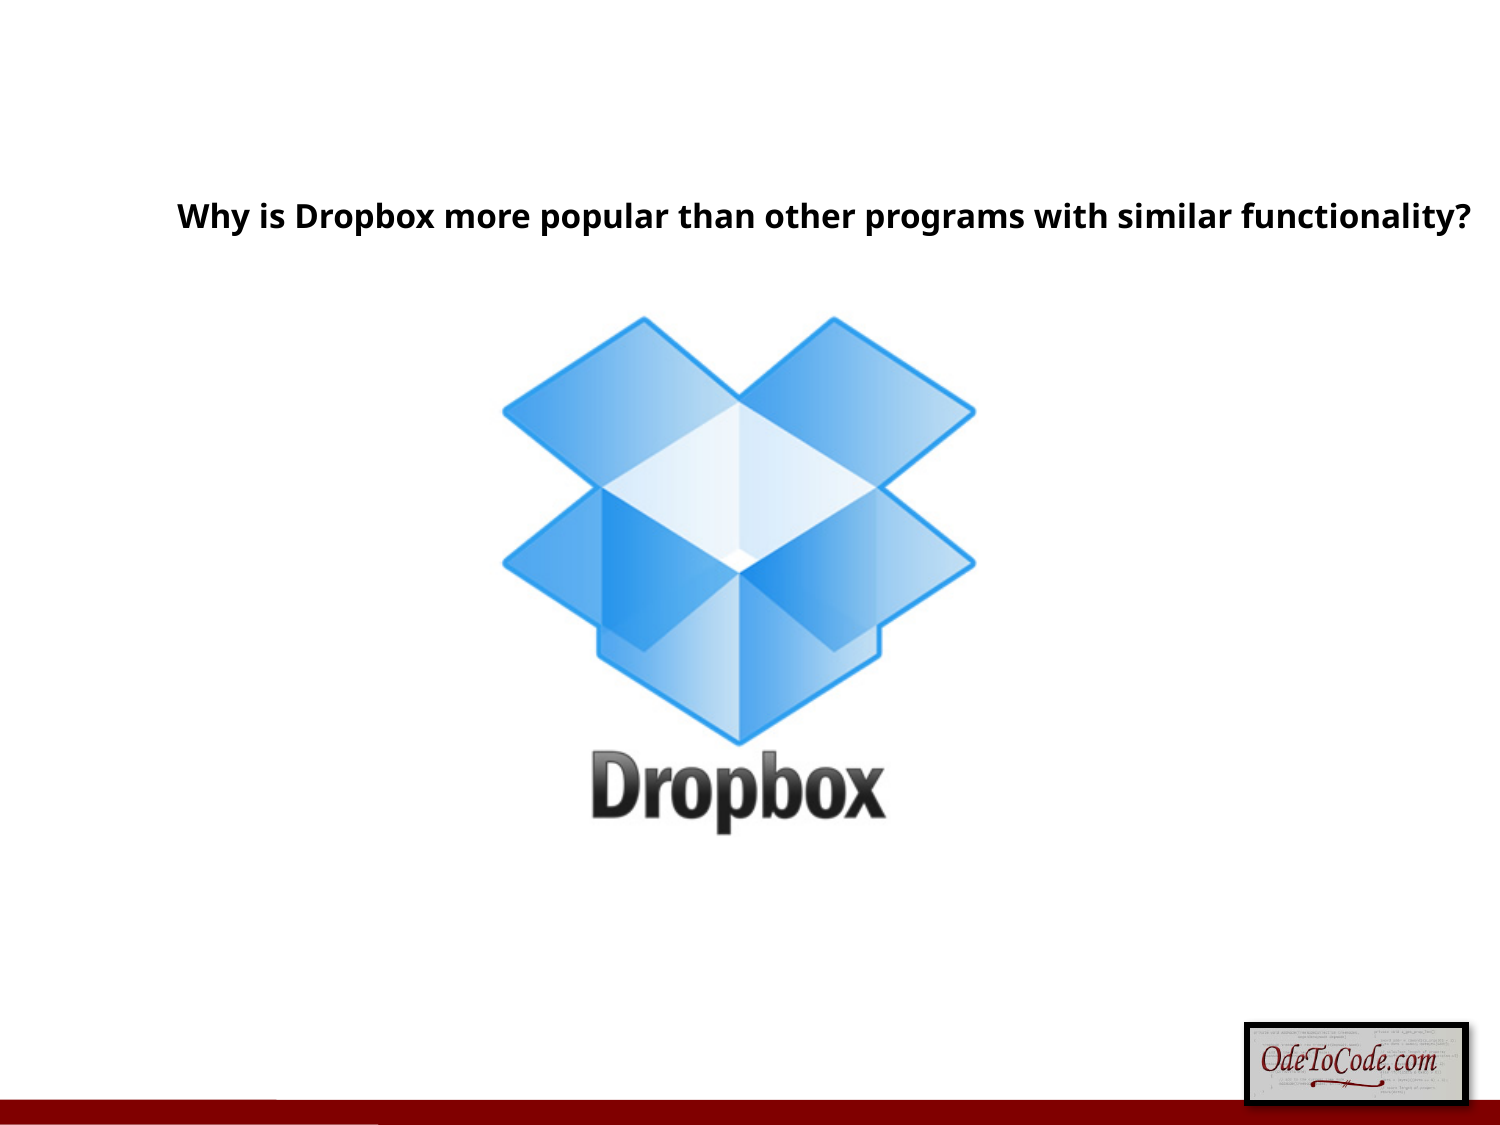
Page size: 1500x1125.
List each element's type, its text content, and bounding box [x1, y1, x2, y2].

text_box Why is Dropbox more popular than other programs with similar functionality? [162, 187, 1500, 243]
picture [465, 299, 1013, 847]
picture [1250, 1028, 1462, 1100]
